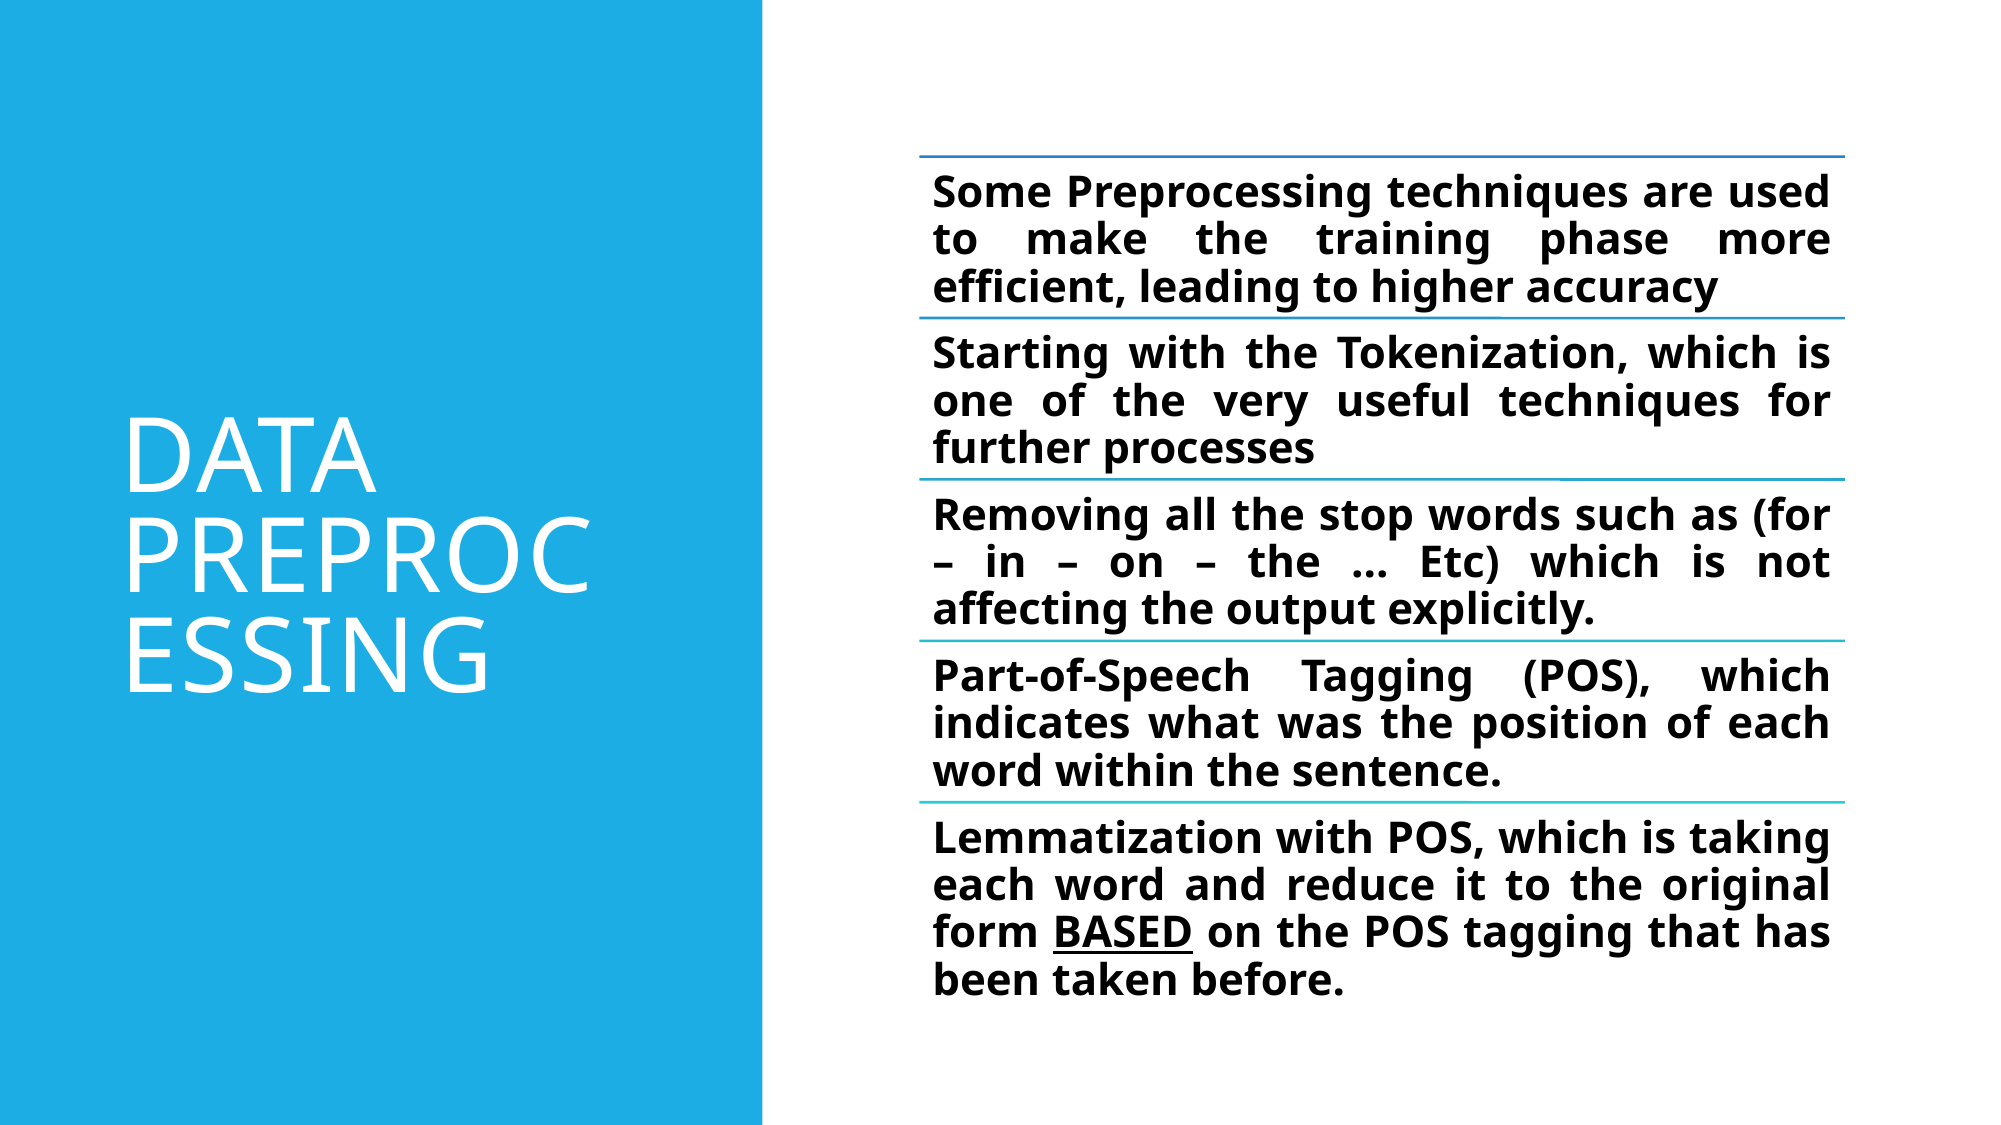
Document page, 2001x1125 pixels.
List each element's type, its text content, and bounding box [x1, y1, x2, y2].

text_box [0, 0, 764, 1125]
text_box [918, 156, 1845, 964]
title Data Preprocessing [105, 105, 666, 1020]
